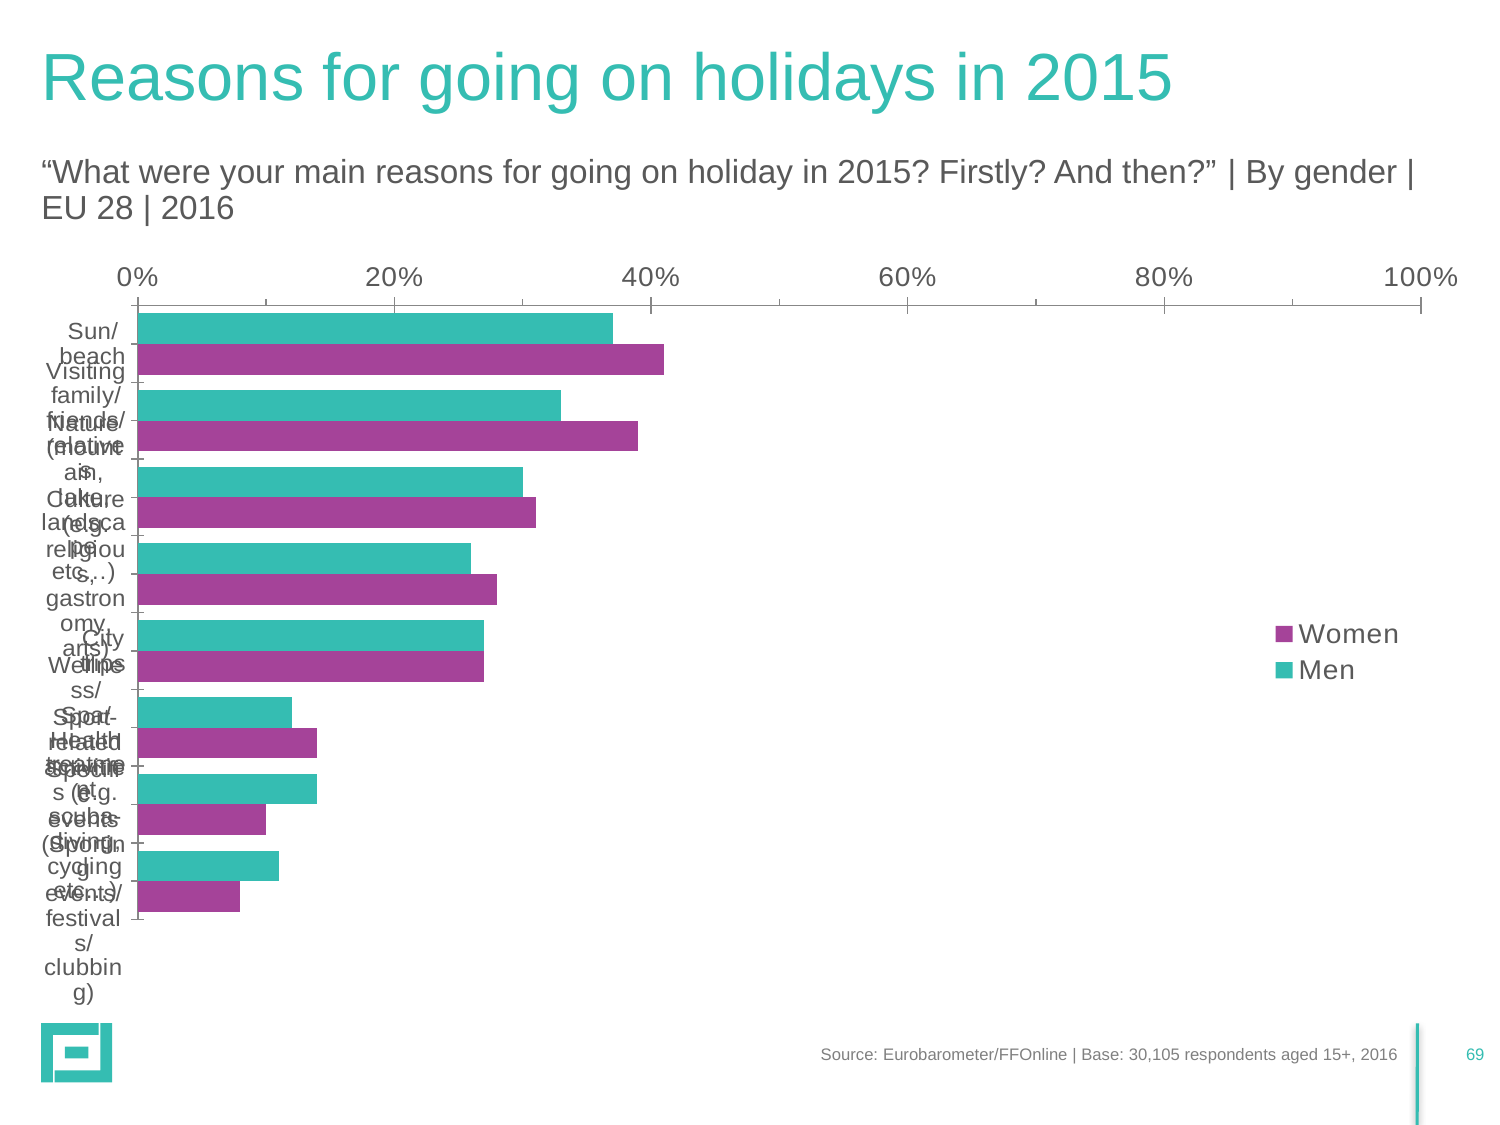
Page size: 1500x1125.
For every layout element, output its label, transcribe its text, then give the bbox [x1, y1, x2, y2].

list Source: Eurobarometer/FFOnline | Base: 30,105 respondents aged 15+, 2016 [112, 1039, 1414, 1072]
chart [40, 260, 1460, 1006]
list “What were your main reasons for going on holiday in 2015? Firstly? And then?” | By gender | EU 28 | 2016 [41, 154, 1459, 228]
title Reasons for going on holidays in 2015 [41, 42, 1459, 116]
